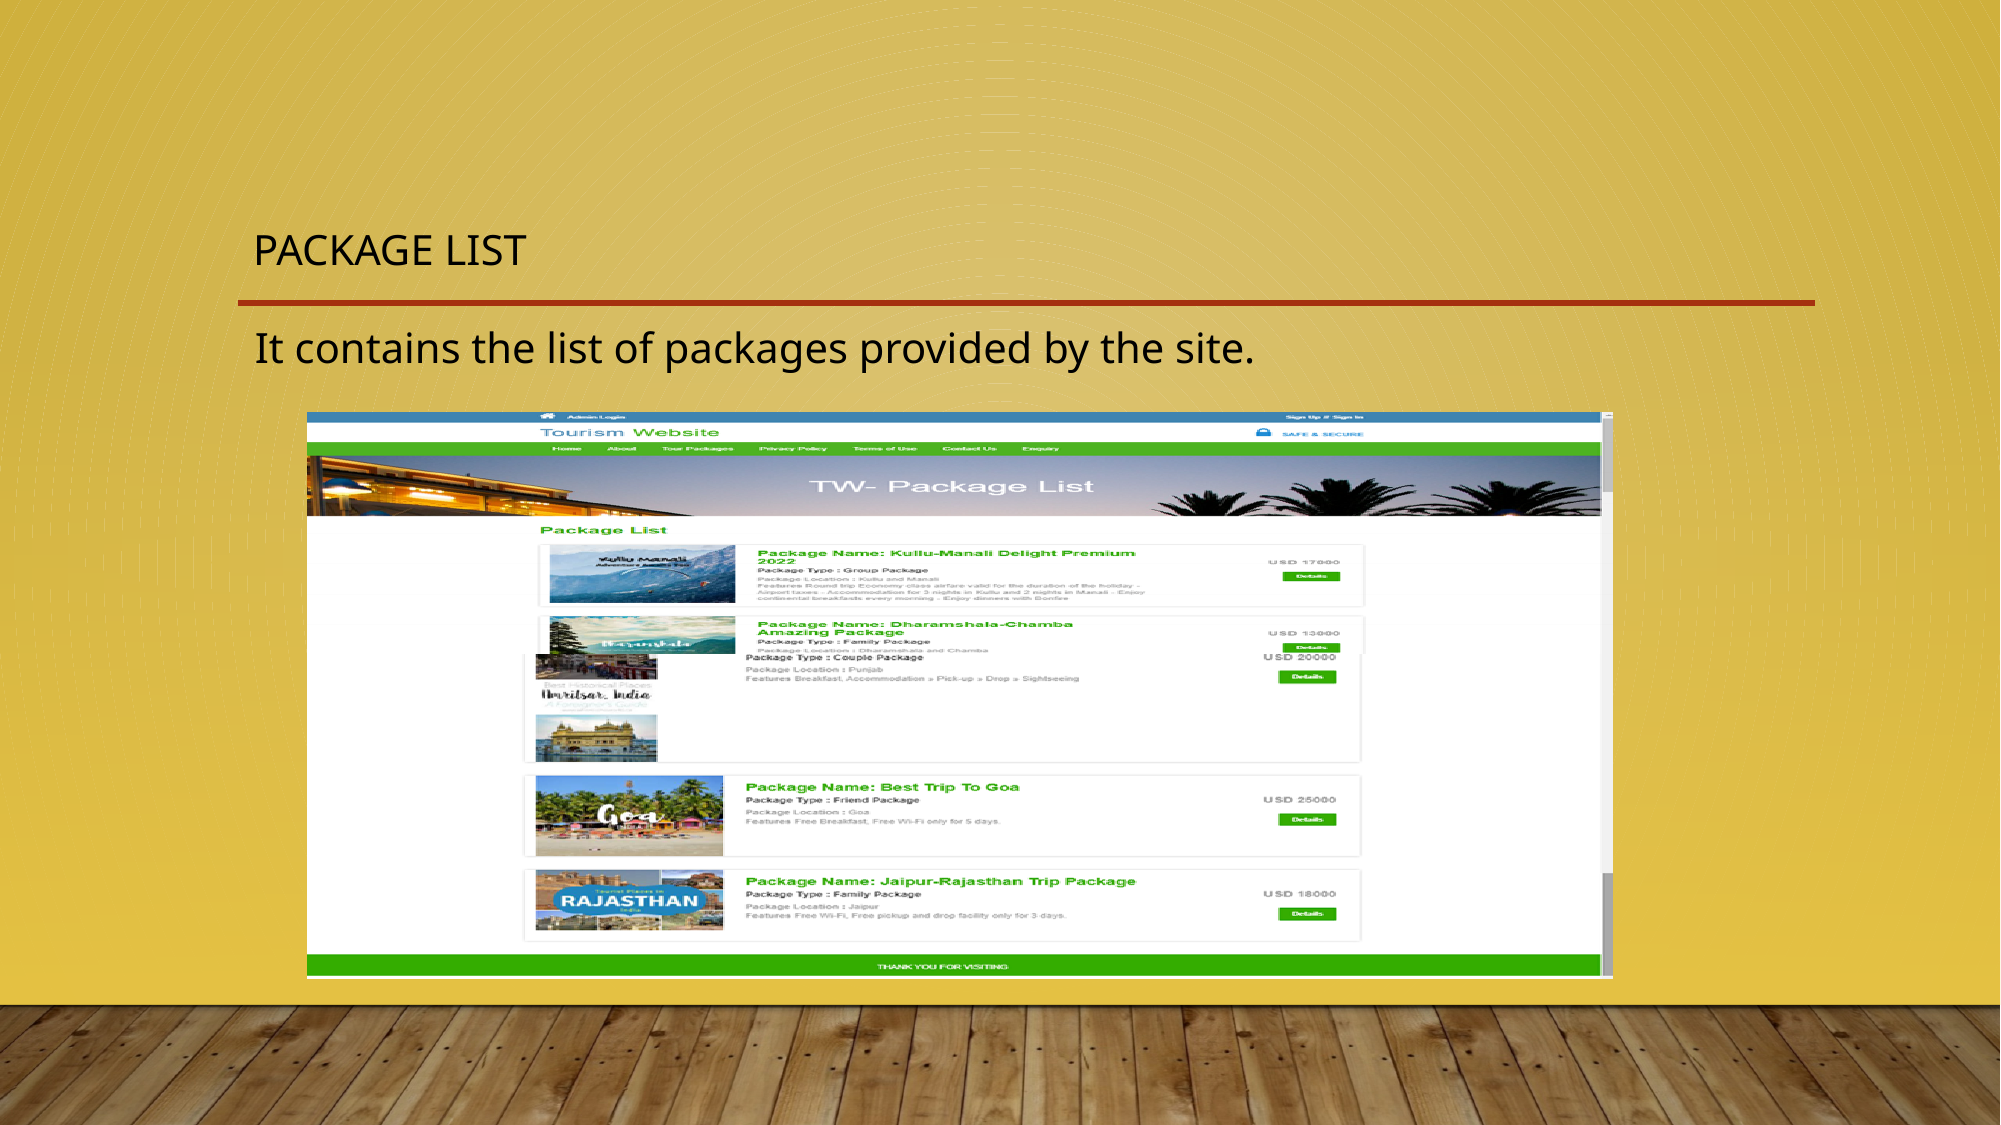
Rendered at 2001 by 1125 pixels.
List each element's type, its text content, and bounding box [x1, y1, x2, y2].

title Package list [238, 131, 1814, 305]
picture [307, 412, 1614, 980]
picture [0, 1005, 2000, 1125]
list It contains the list of packages provided by the site. [239, 304, 1816, 993]
